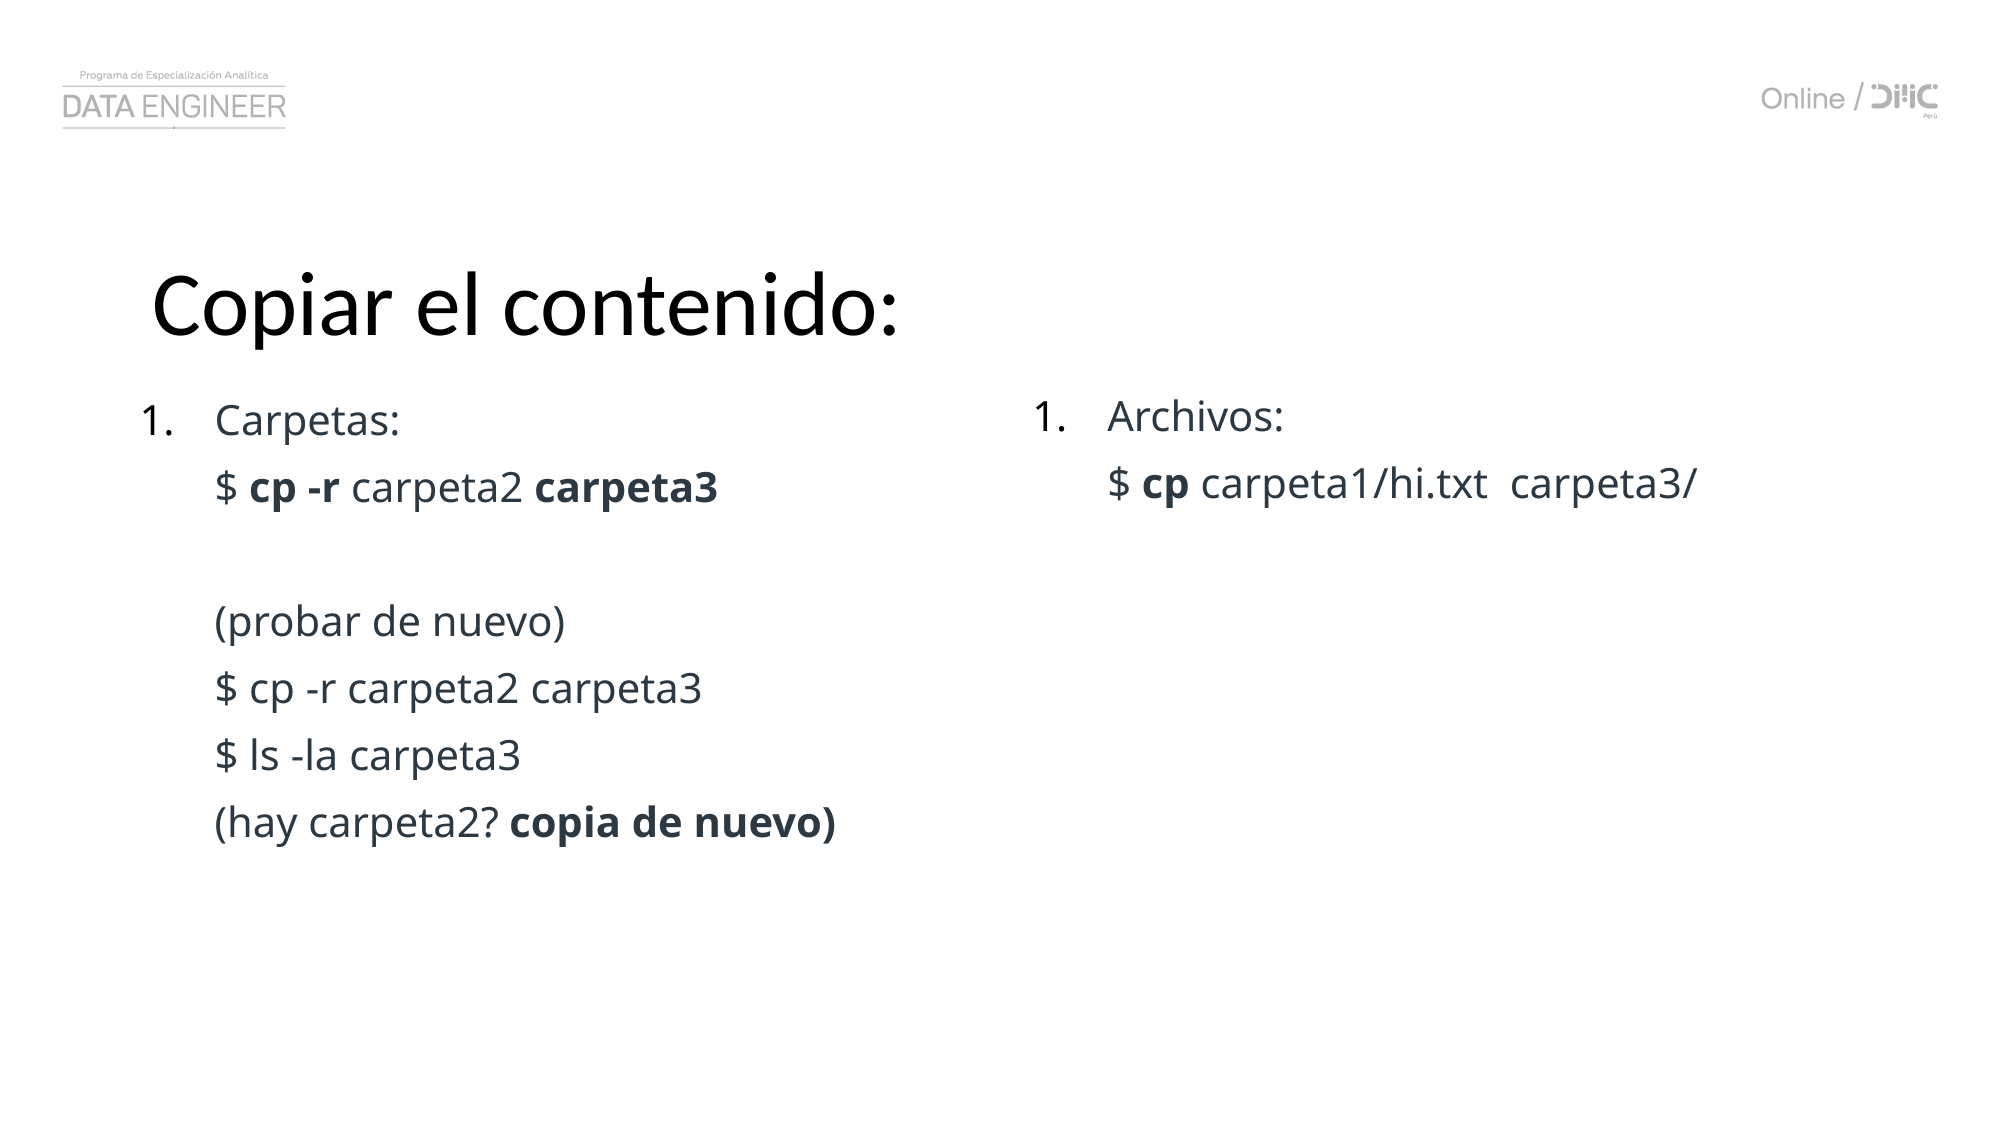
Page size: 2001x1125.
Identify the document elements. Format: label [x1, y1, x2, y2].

list [0, 0, 2000, 1125]
